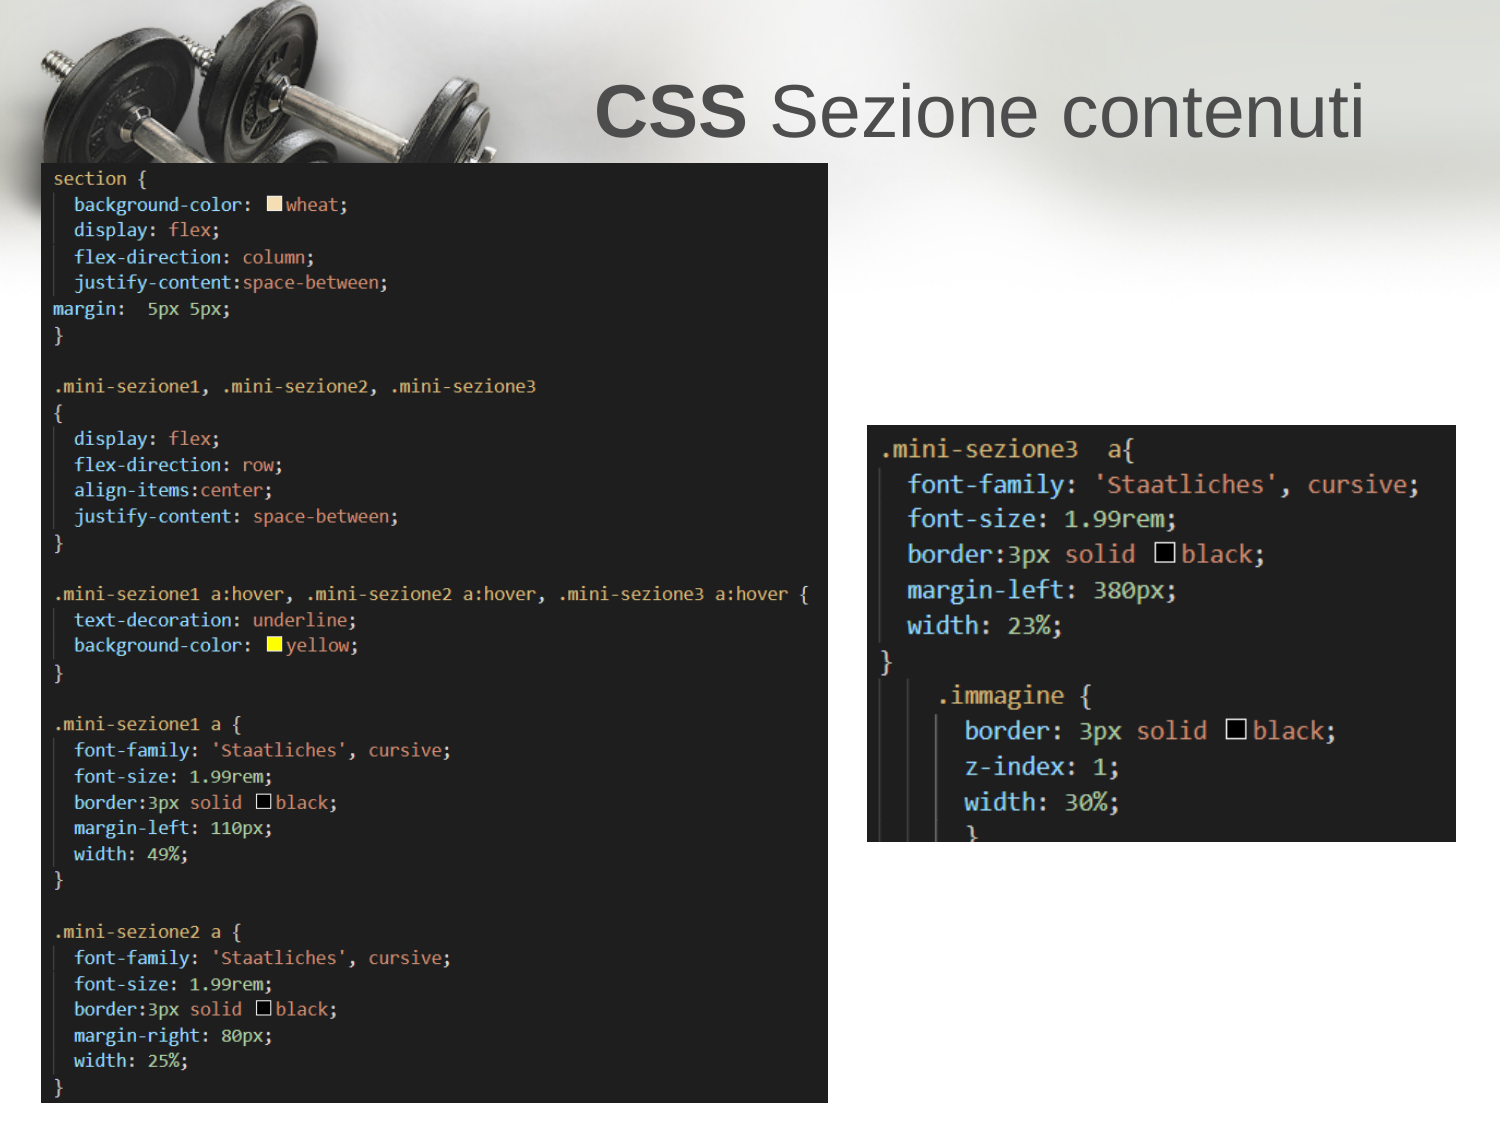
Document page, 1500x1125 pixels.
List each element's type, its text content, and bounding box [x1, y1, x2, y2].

picture [0, 0, 1500, 1125]
title CSS Sezione contenuti [418, 66, 1500, 150]
list [831, 290, 1460, 1107]
